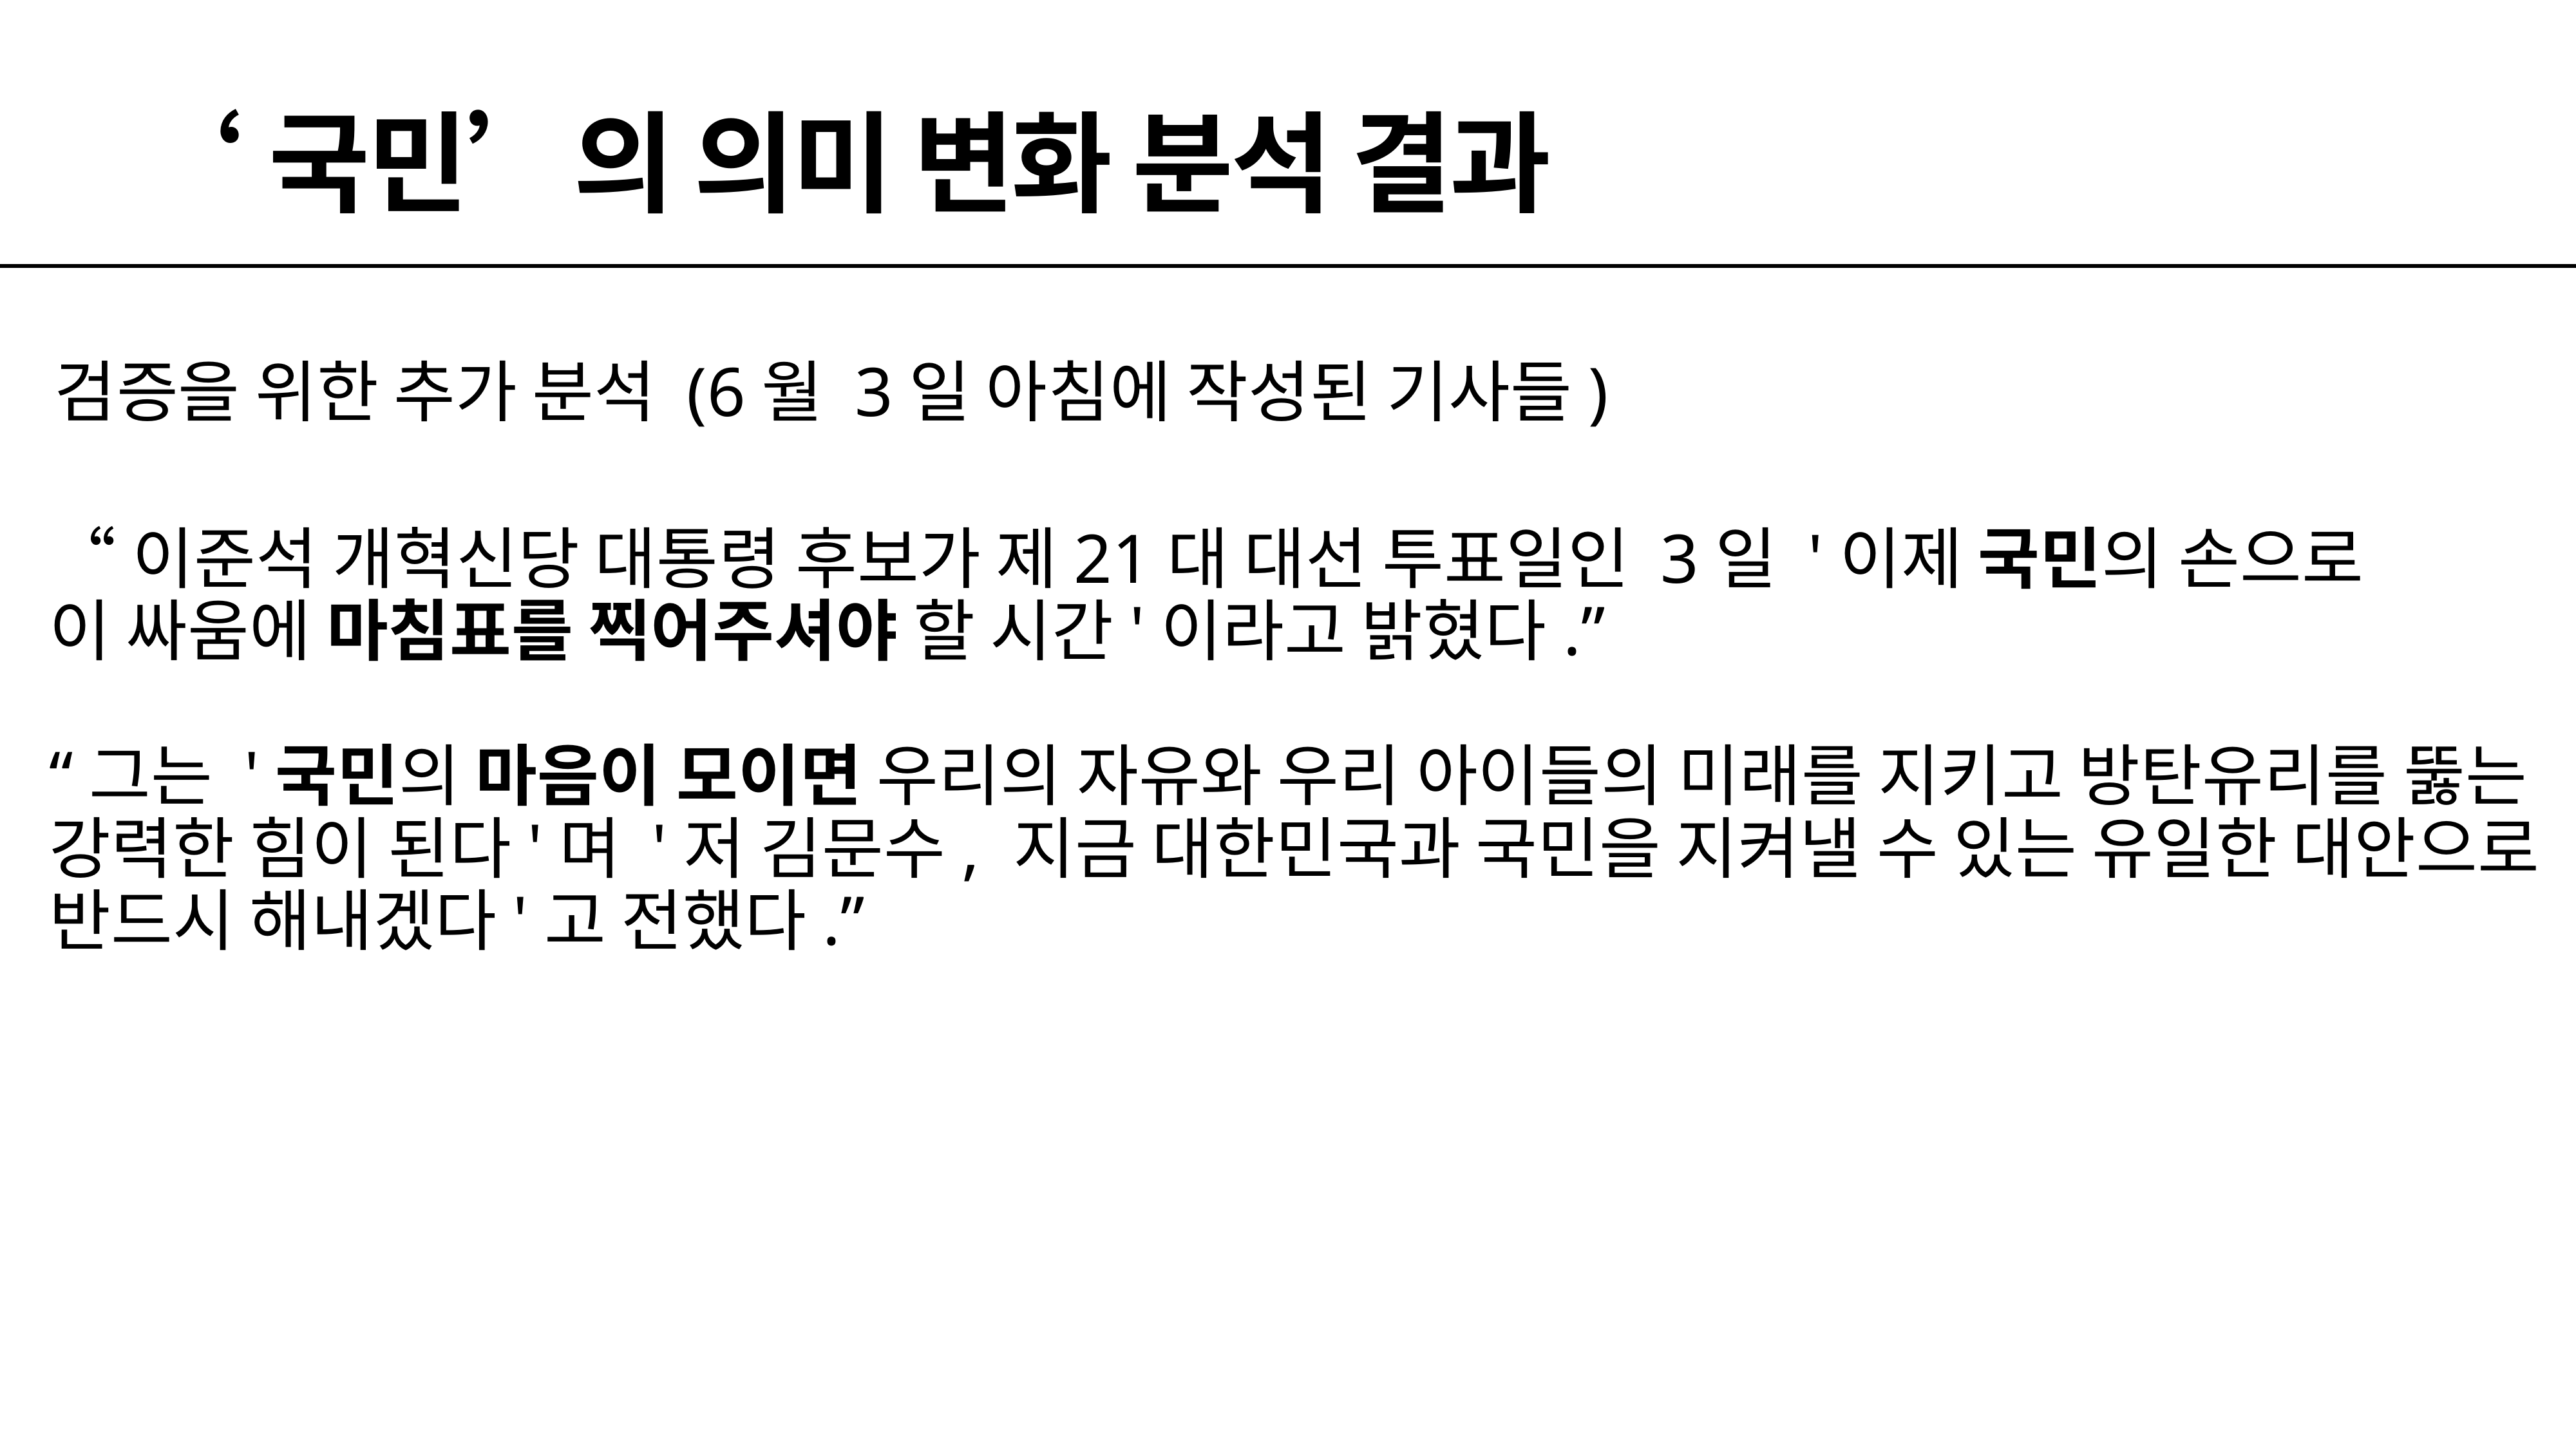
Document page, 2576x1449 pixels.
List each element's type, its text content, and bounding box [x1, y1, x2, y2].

title ‘국민’의 의미 변화 분석 결과 [127, 113, 2449, 266]
text_box 검증을 위한 추가 분석 (6월 3일 아침에 작성된 기사들) [49, 353, 1615, 437]
text_box “이준석 개혁신당 대통령 후보가 제21대 대선 투표일인 3일 '이제 국민의 손으로 이 싸움에 마침표를 찍어주셔야 할 시간'이라고 밝혔다.” “그는 '국민의 마음이 모이면 우리의 자유와 우리 아이들의 미래를 지키고 방탄유리를 뚫는 강력한 힘이 된다'며 '저 김문수, 지금 대한민국과 국민을 지켜낼 수 있는 유일한 대안으로 반드시 해내겠다'고 전했다.” [44, 520, 2561, 965]
